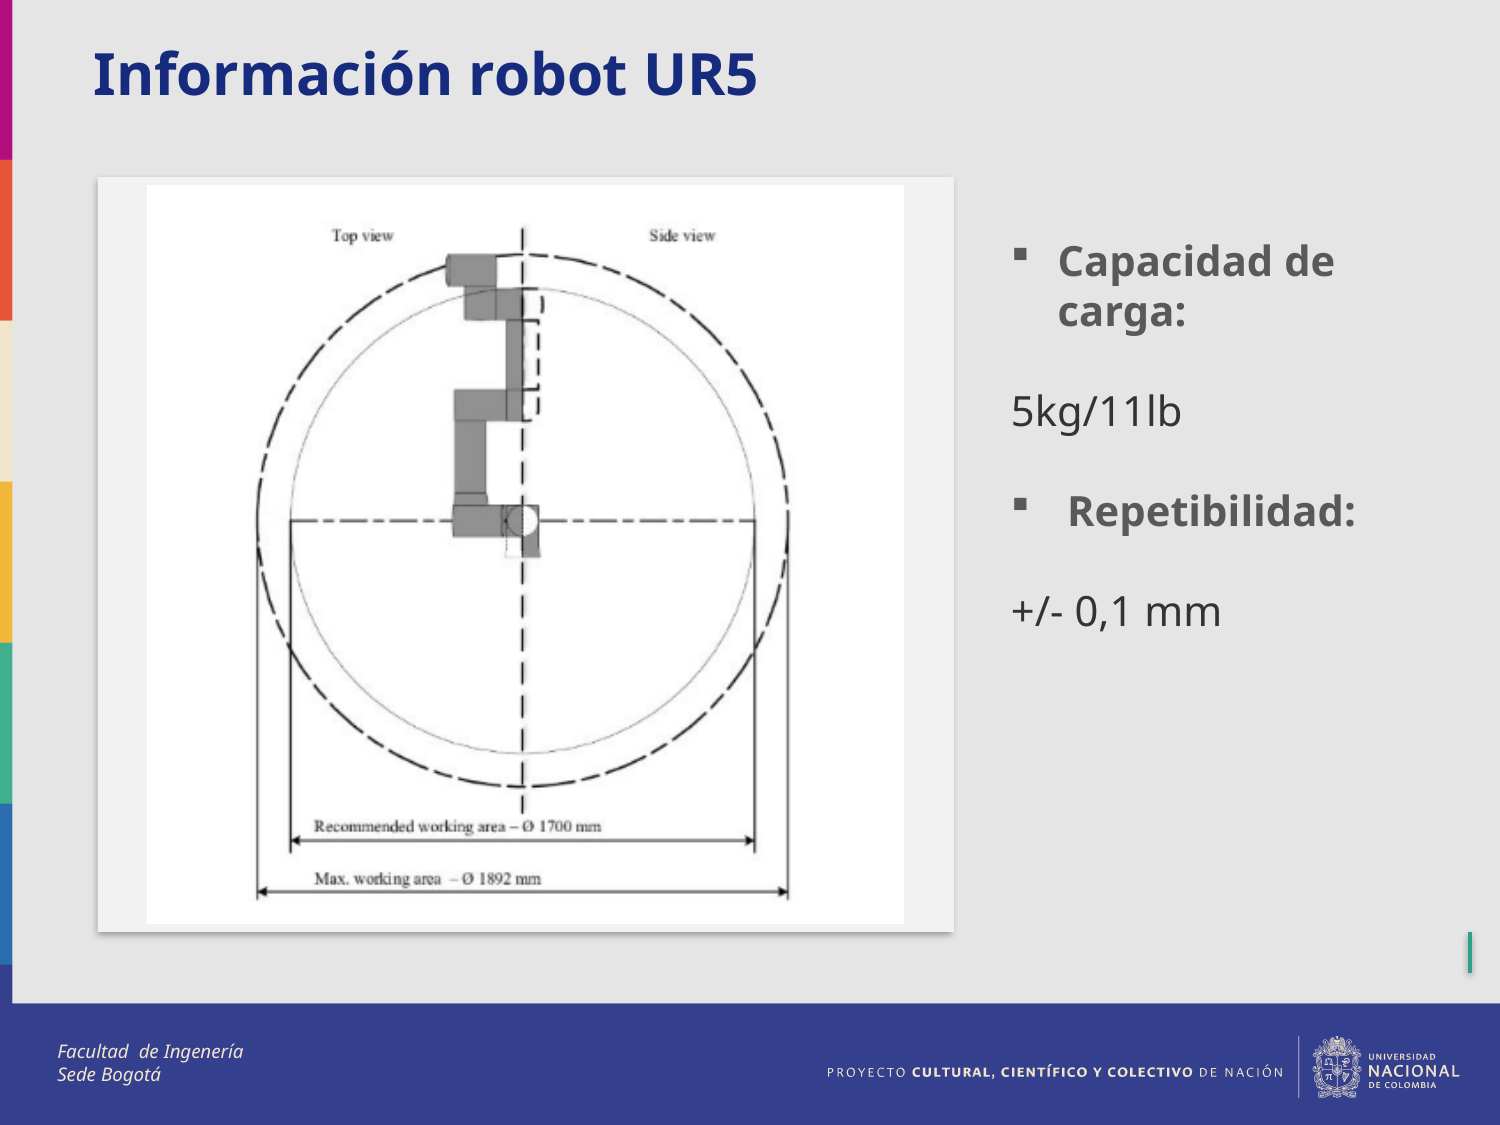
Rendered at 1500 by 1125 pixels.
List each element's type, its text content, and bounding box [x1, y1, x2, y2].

picture [0, 0, 1500, 1125]
text_box [97, 176, 955, 933]
text_box Facultad de Ingenería Sede Bogotá [42, 1032, 554, 1093]
text_box Capacidad de carga: 5kg/11lb Repetibilidad: +/- 0,1 mm [996, 227, 1435, 793]
text_box Información robot UR5 [78, 39, 1163, 105]
